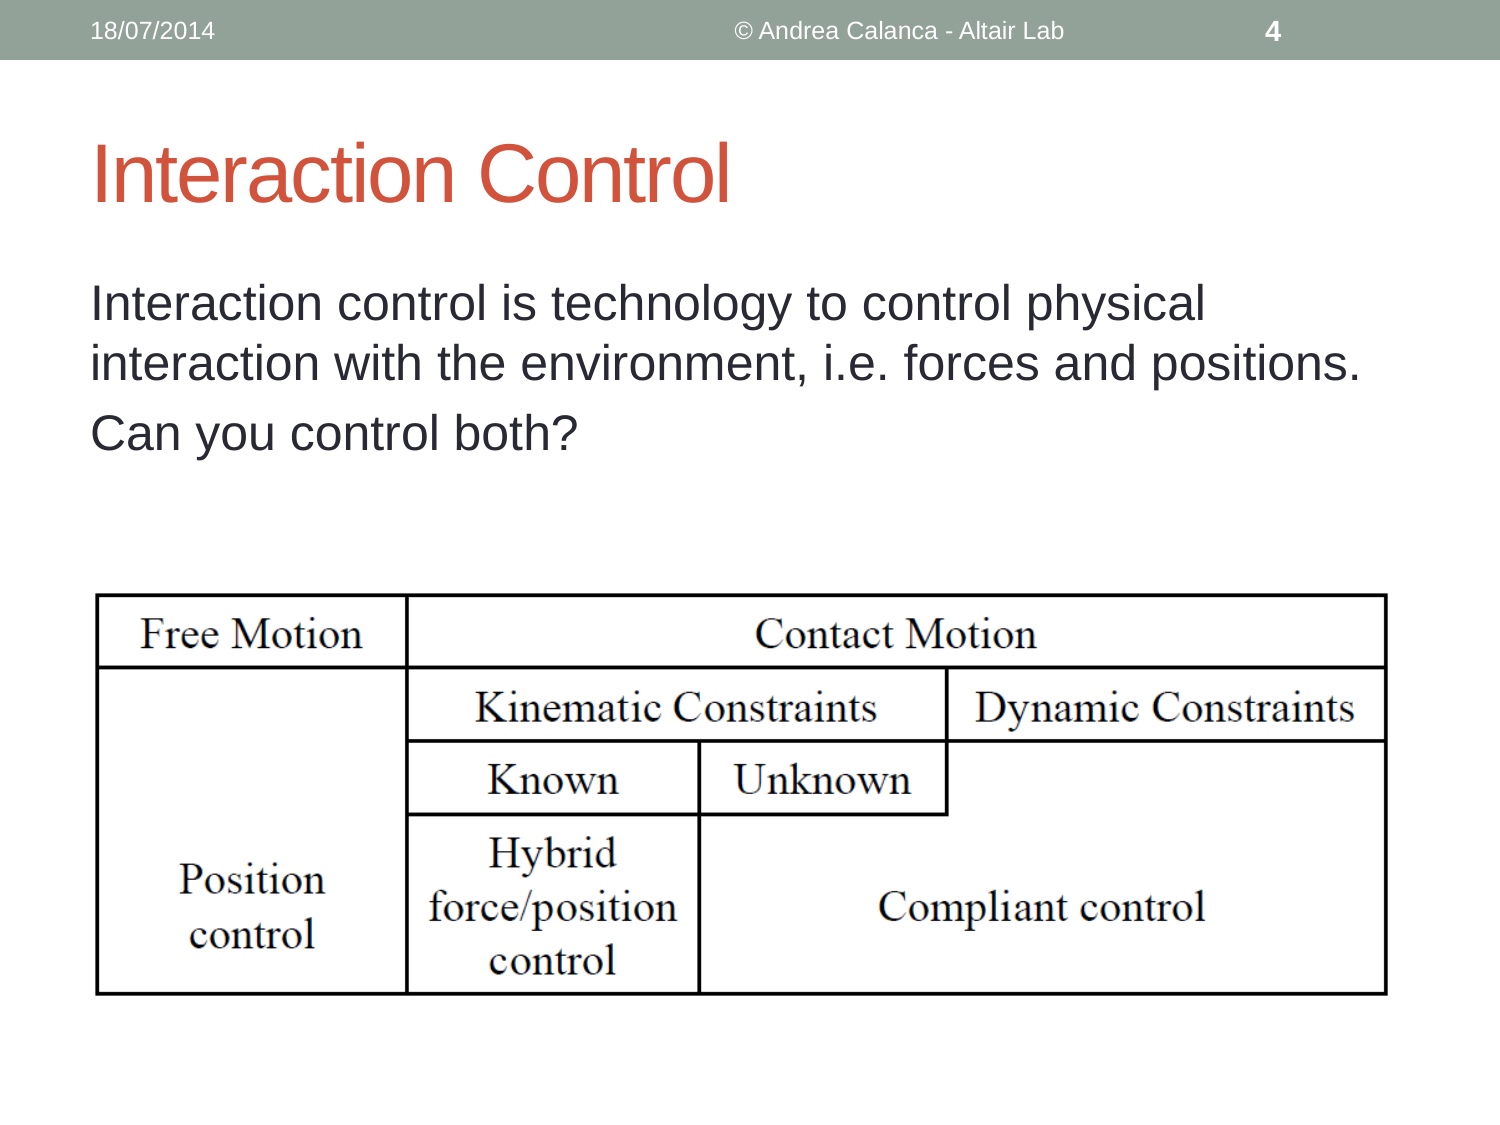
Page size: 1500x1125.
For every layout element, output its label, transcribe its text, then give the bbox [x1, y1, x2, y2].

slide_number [75, 3, 550, 57]
list Interaction control is technology to control physical interaction with the environment, i.e. forces and positions. Can you control both? [75, 262, 1425, 1063]
slide_number 4 [1250, 3, 1425, 57]
footer © Andrea Calanca - Altair Lab [562, 3, 1238, 57]
picture [88, 585, 1410, 1012]
title Interaction Control [75, 87, 1425, 250]
